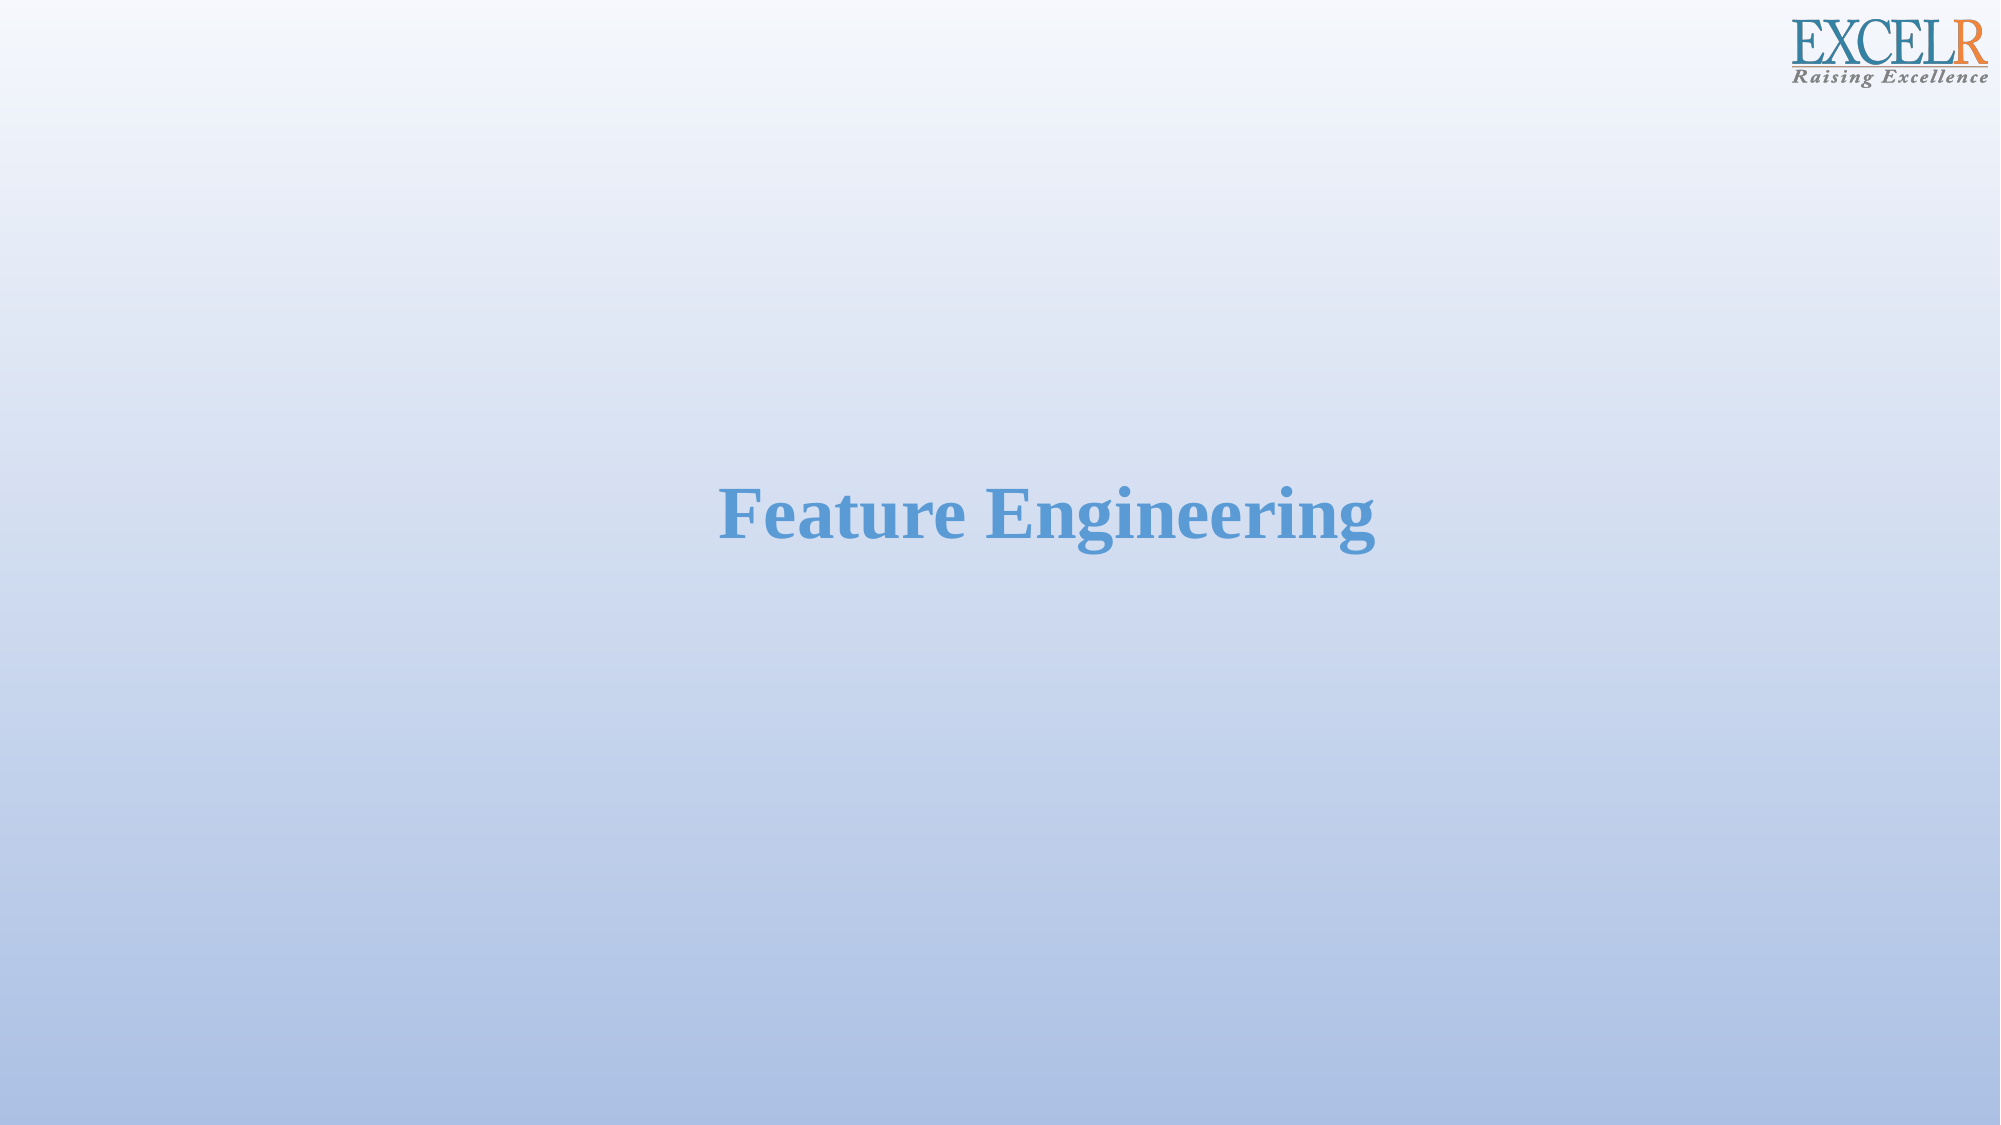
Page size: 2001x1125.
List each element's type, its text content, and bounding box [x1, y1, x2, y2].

text_box Feature Engineering [703, 456, 1423, 562]
picture [1792, 19, 1988, 88]
